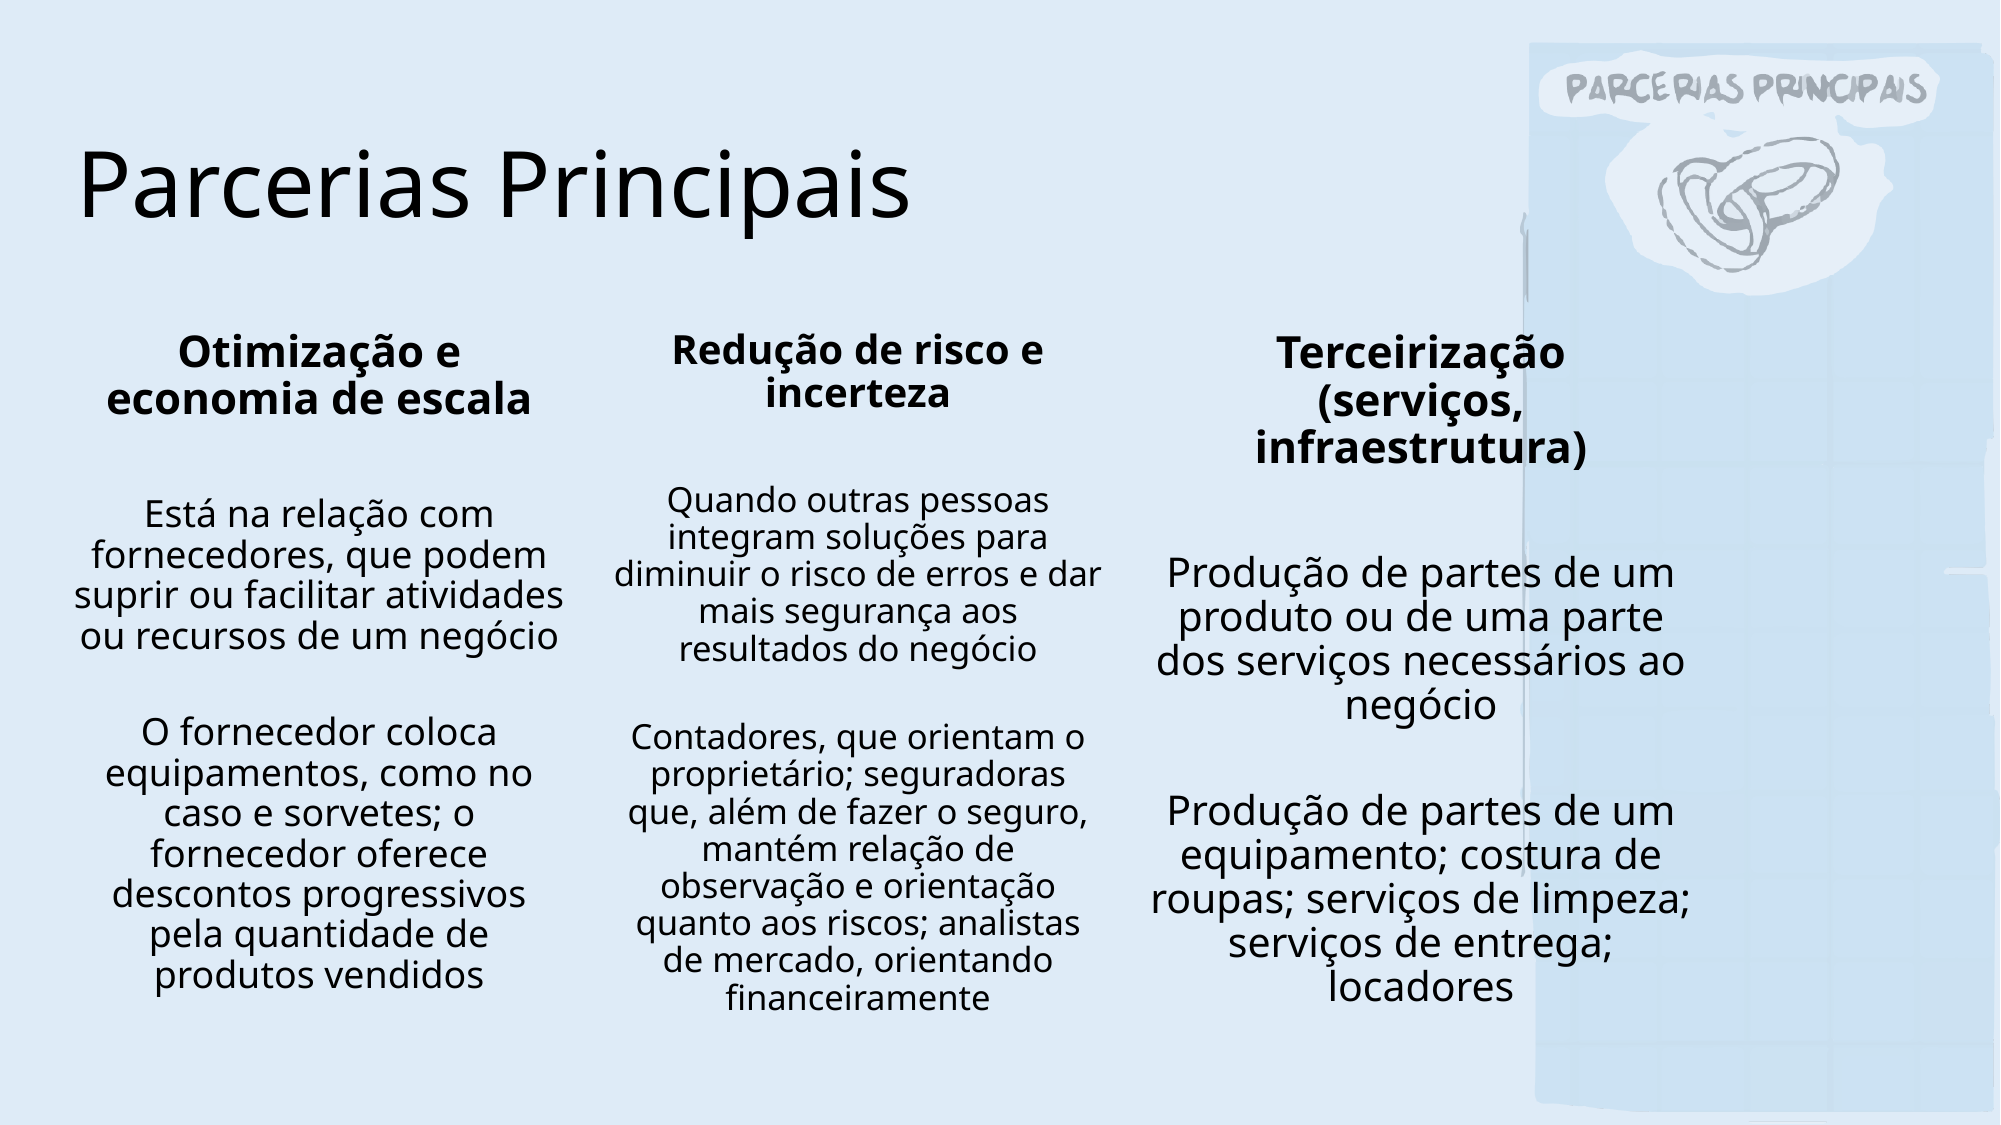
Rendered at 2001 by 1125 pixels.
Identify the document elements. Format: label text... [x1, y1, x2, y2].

text_box Otimização e economia de escala Está na relação com fornecedores, que podem suprir ou facilitar atividades ou recursos de um negócio O fornecedor coloca equipamentos, como no caso e sorvetes; o fornecedor oferece descontos progressivos pela quantidade de produtos vendidos [58, 322, 581, 1026]
text_box Redução de risco e incerteza Quando outras pessoas integram soluções para diminuir o risco de erros e dar mais segurança aos resultados do negócio Contadores, que orientam o proprietário; seguradoras que, além de fazer o seguro, mantém relação de observação e orientação quanto aos riscos; analistas de mercado, orientando financeiramente [596, 322, 1120, 1026]
text_box Terceirização (serviços, infraestrutura) Produção de partes de um produto ou de uma parte dos serviços necessários ao negócio Produção de partes de um equipamento; costura de roupas; serviços de limpeza; serviços de entrega; locadores [1135, 322, 1520, 1026]
picture [1520, 40, 2000, 1125]
title Parcerias Principais [61, 56, 1520, 251]
